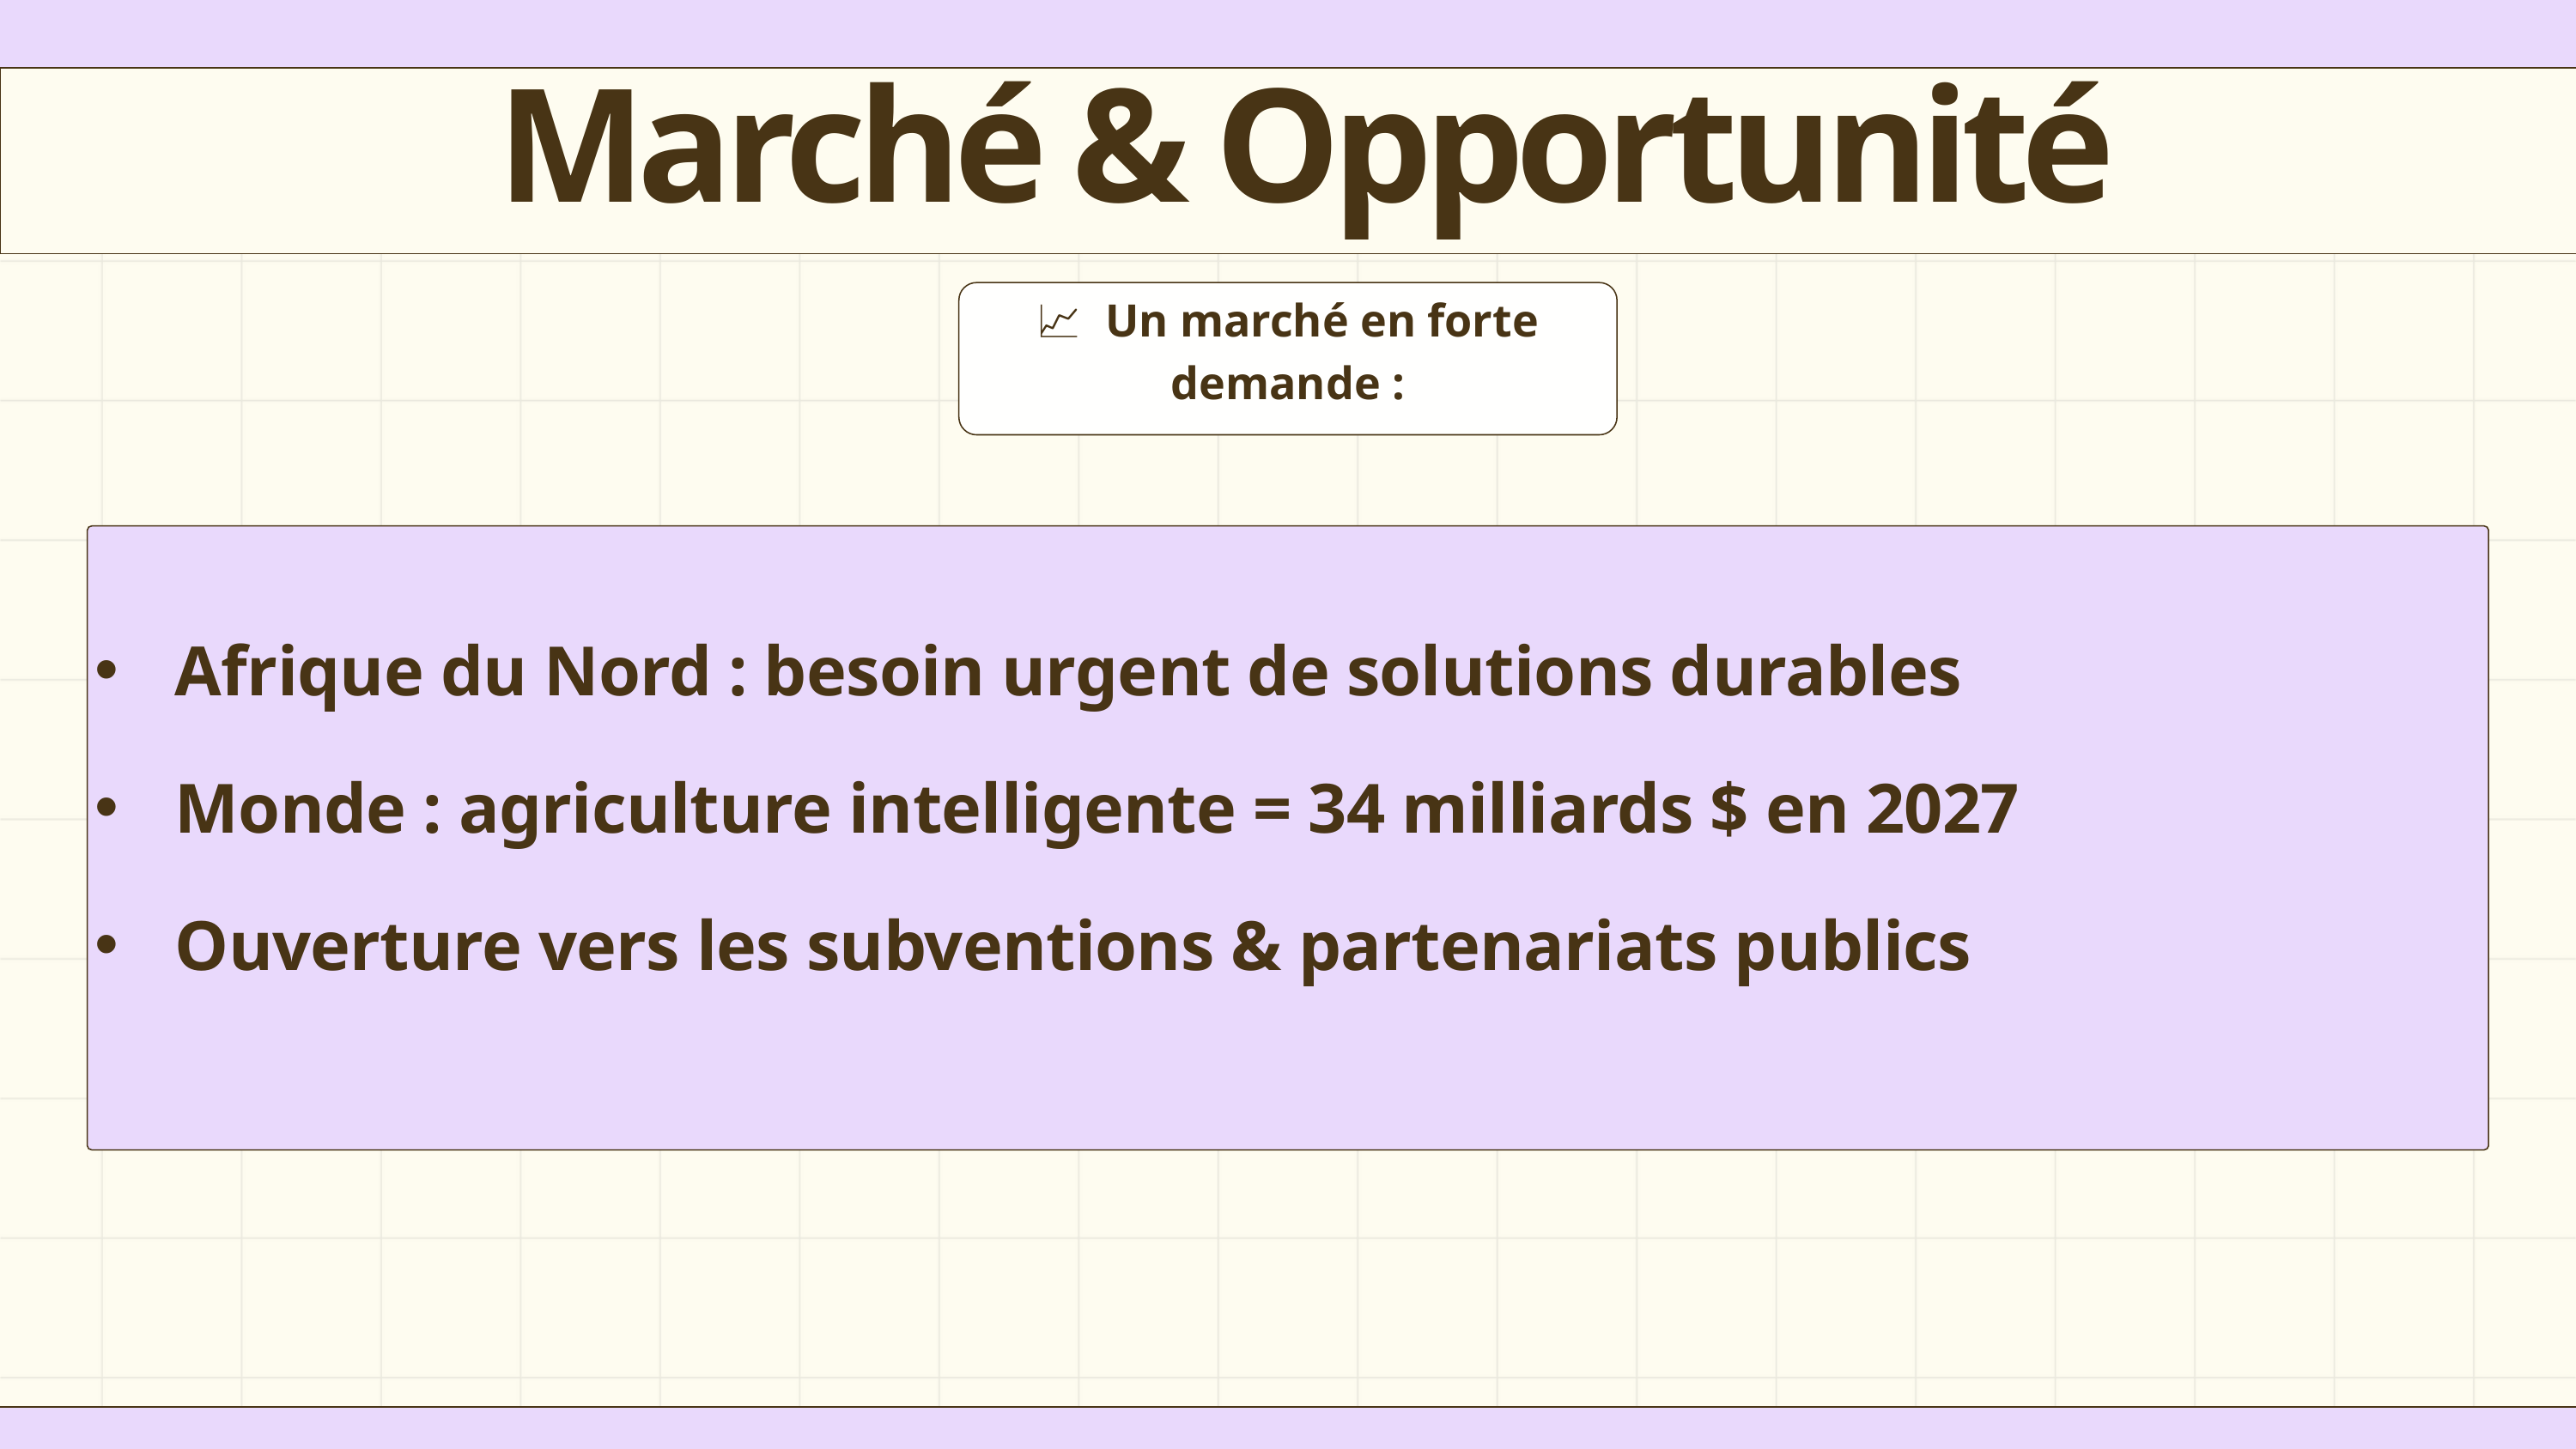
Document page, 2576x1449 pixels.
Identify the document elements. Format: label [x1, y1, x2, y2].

text_box [0, 1406, 2576, 1449]
text_box [87, 338, 2489, 1217]
text_box [958, 282, 1618, 435]
text_box [0, 78, 2576, 254]
text_box [0, 264, 2576, 1406]
text_box [0, 0, 2576, 69]
